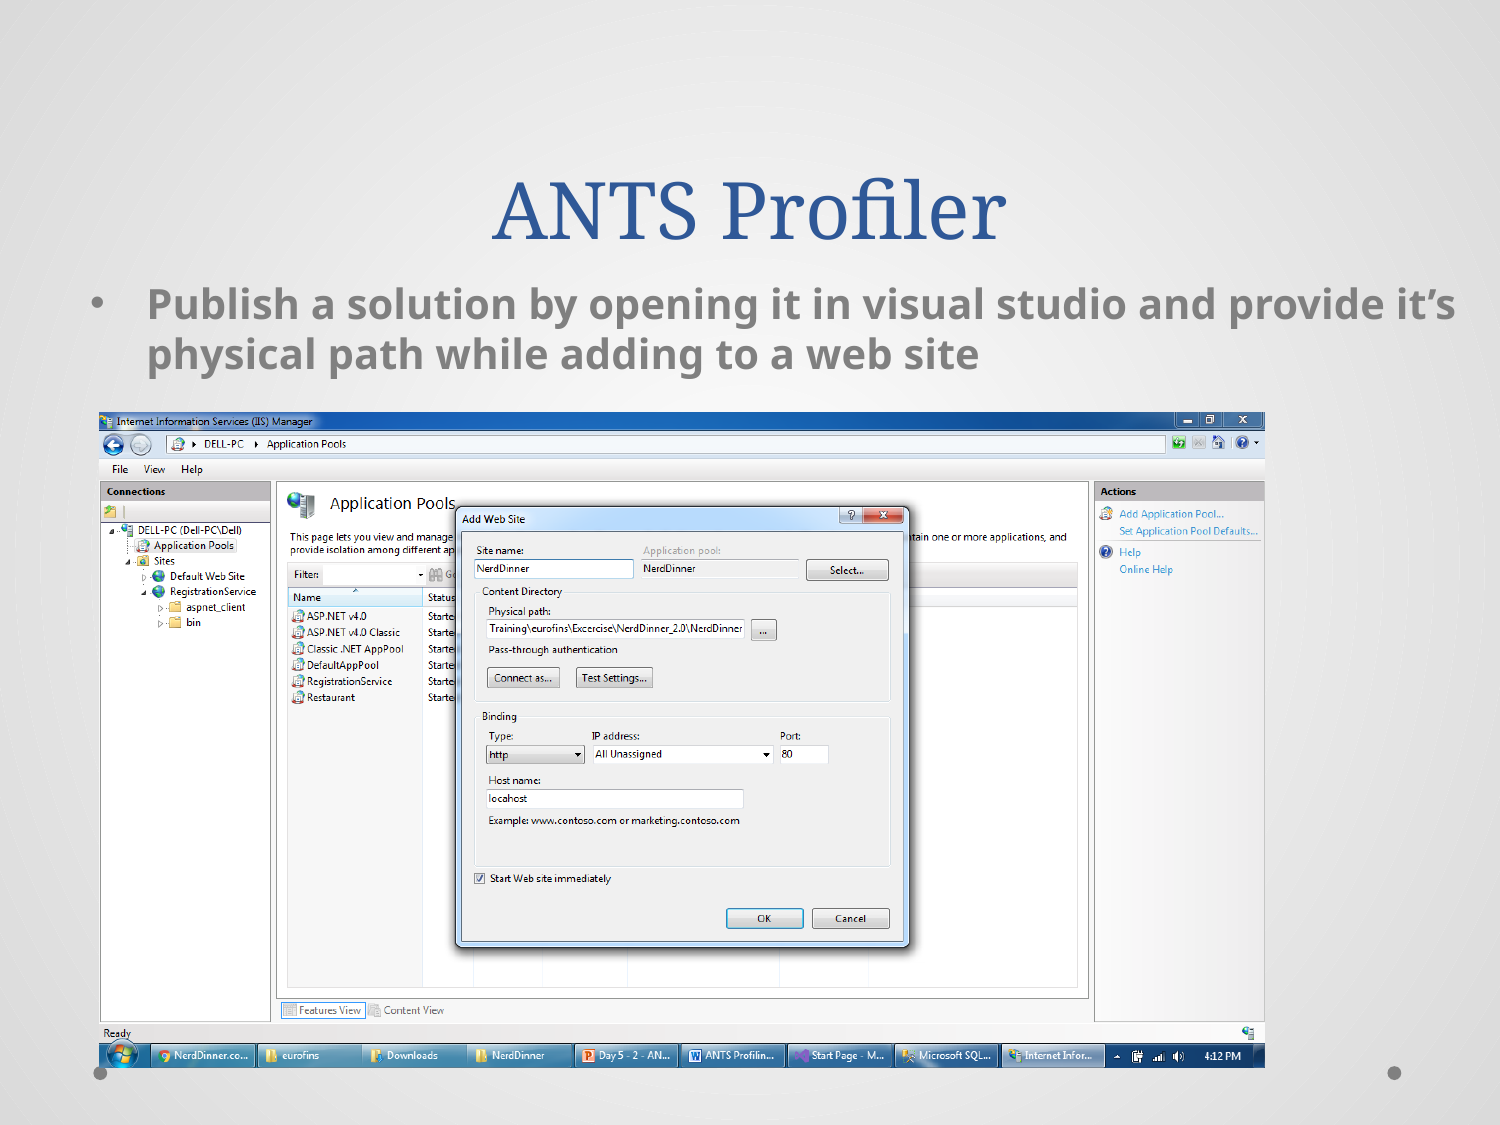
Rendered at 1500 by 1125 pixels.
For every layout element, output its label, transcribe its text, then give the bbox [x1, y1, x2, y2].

title ANTS Profiler [75, 0, 1425, 263]
picture [99, 412, 1265, 1068]
list Publish a solution by opening it in visual studio and provide it’s physical path while adding to a web site [75, 270, 1475, 1013]
